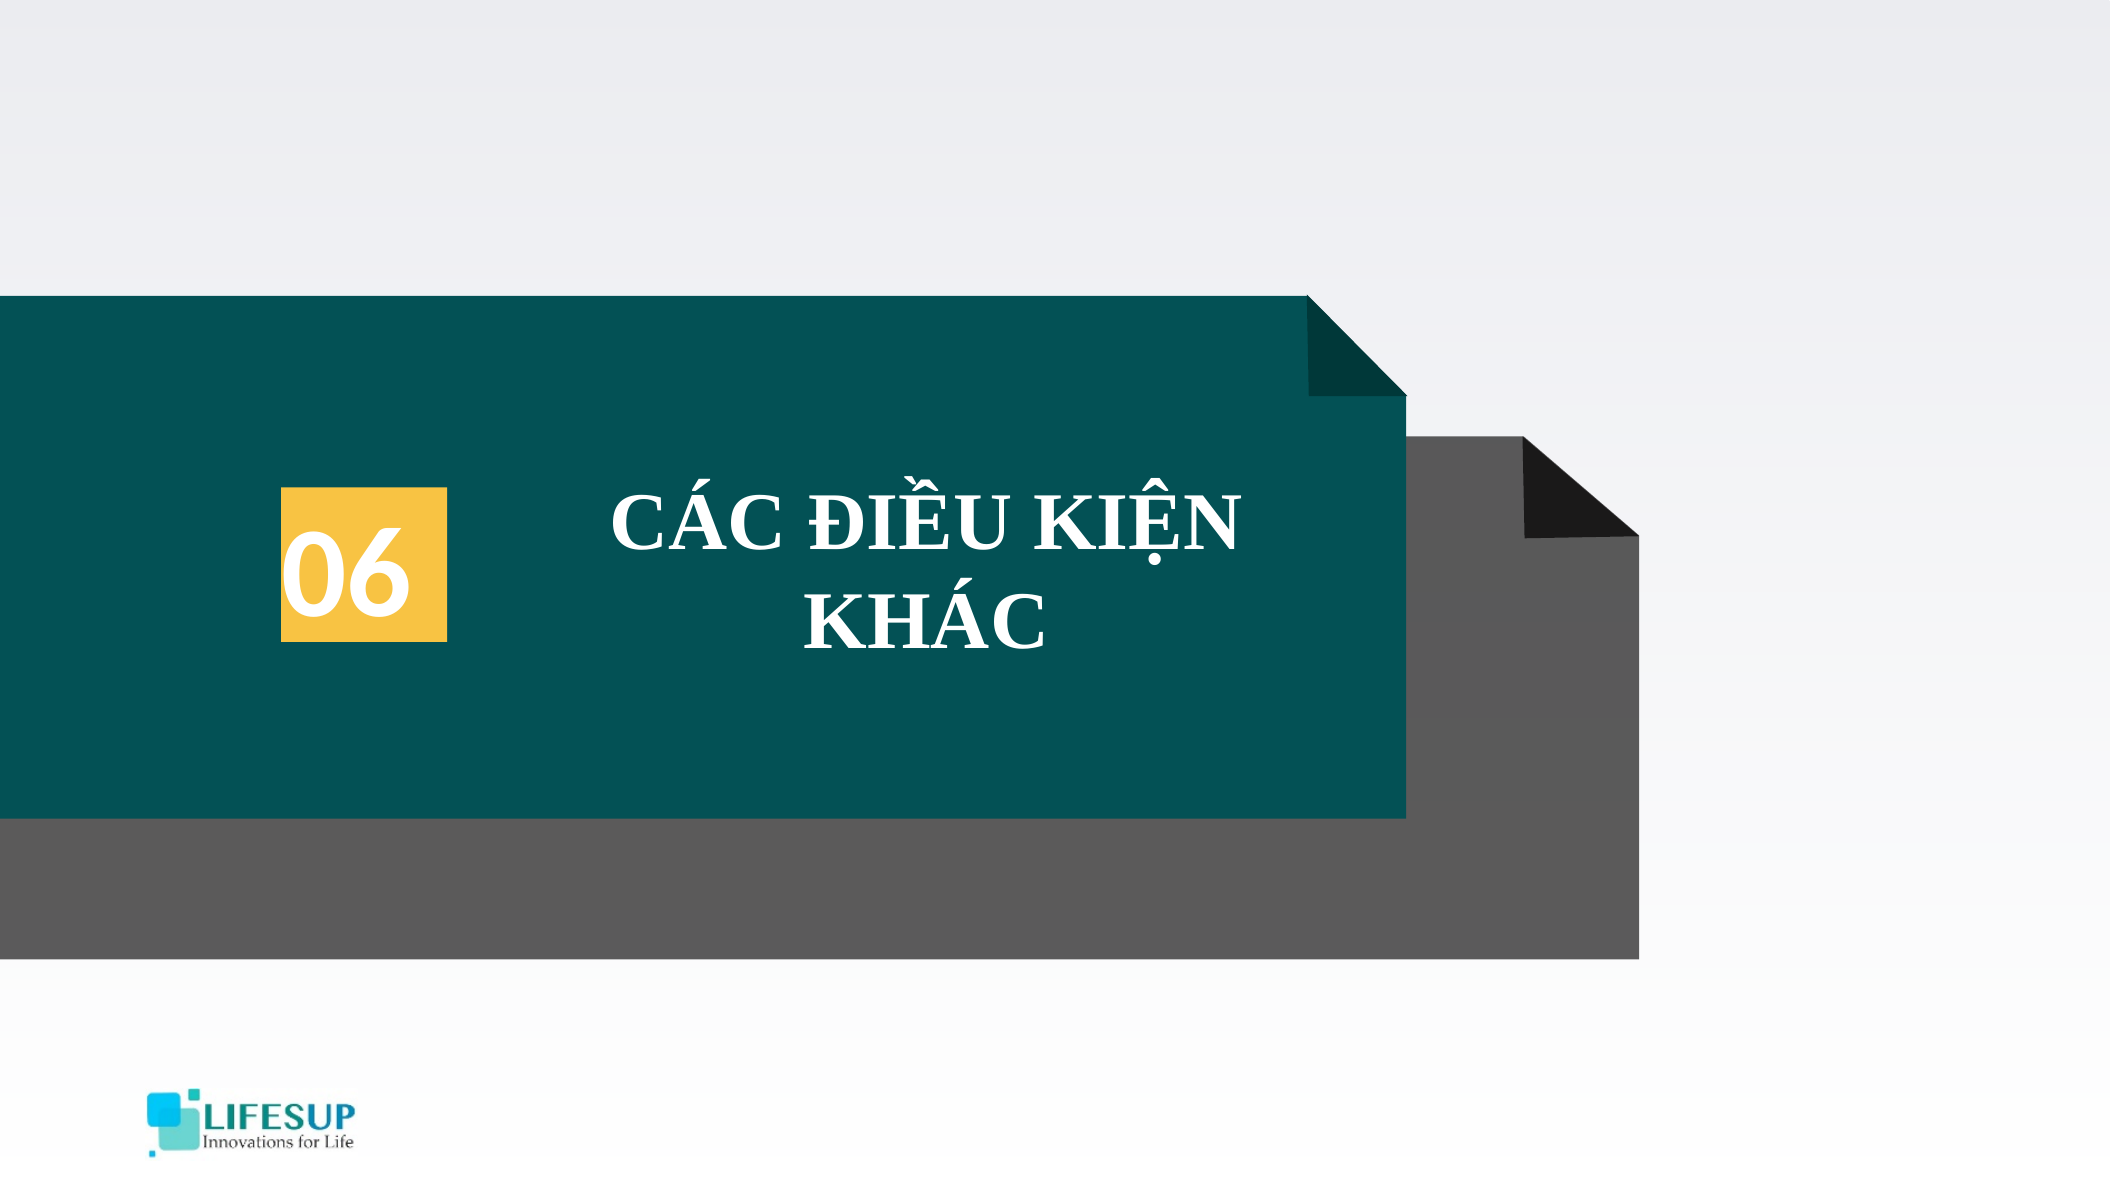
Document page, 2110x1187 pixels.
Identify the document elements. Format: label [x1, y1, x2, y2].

picture [145, 1088, 358, 1161]
text_box [0, 294, 1640, 960]
